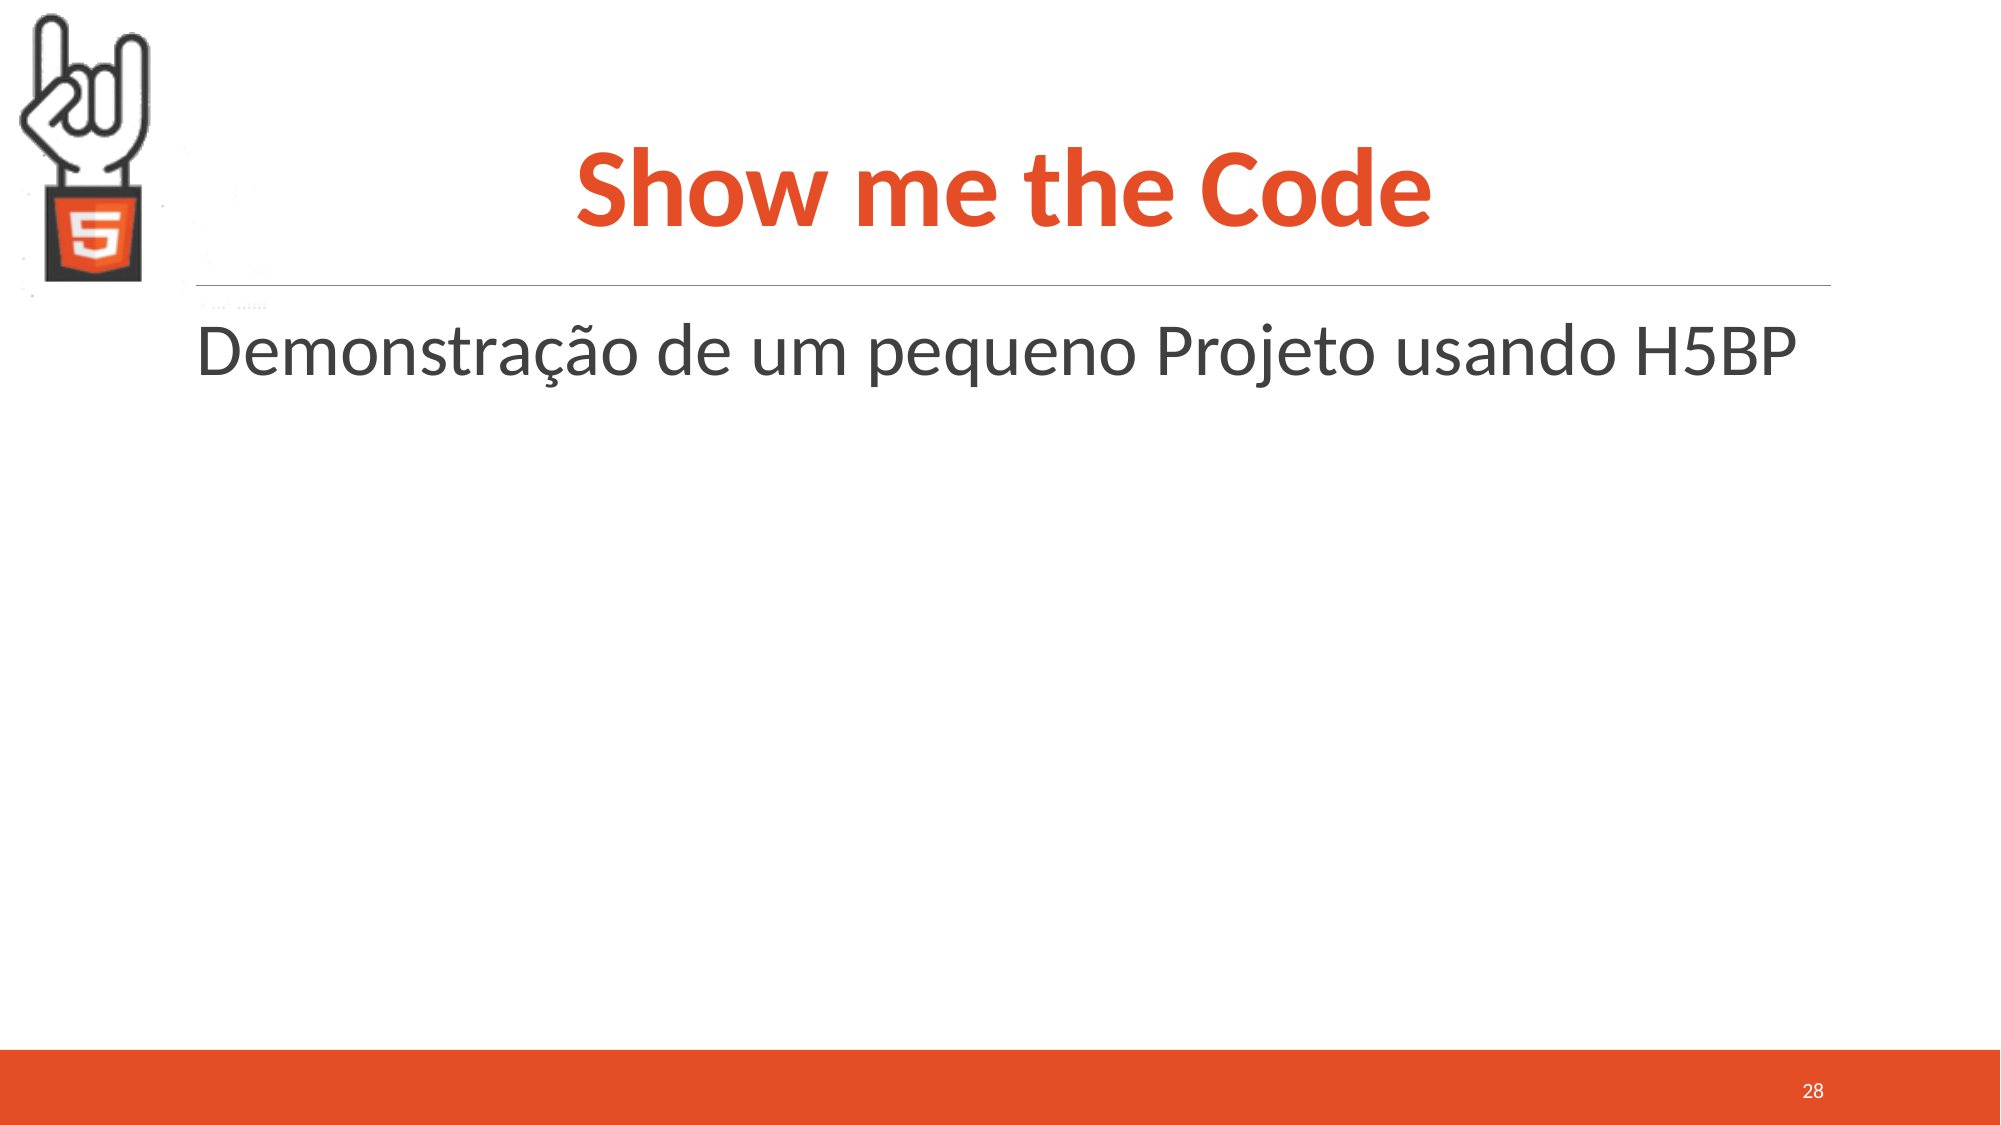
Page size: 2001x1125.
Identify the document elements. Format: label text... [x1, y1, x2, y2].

picture [0, 0, 269, 309]
slide_number 28 [1624, 1059, 1840, 1120]
list Demonstração de um pequeno Projeto usando H5BP [179, 302, 1830, 963]
title Show me the Code [556, 53, 1454, 257]
